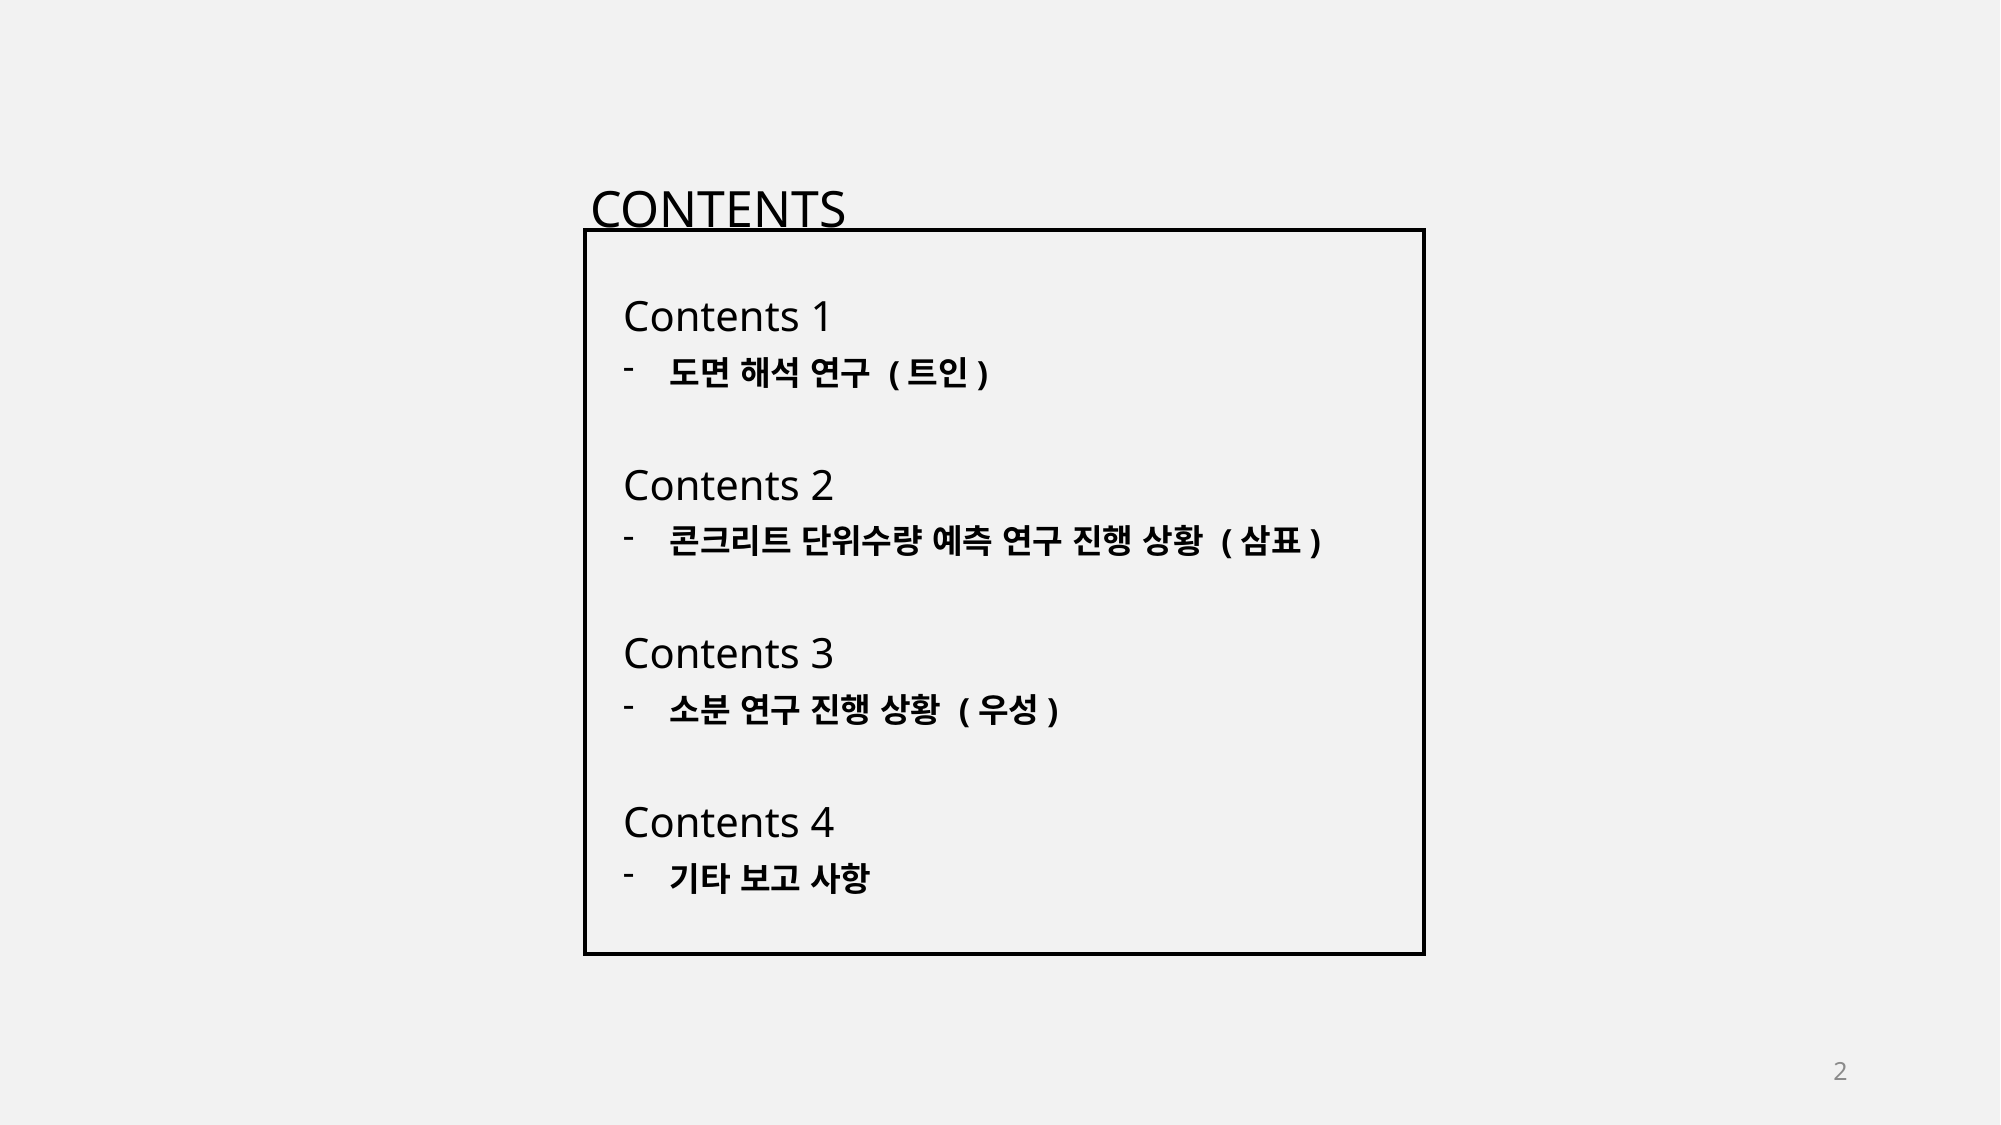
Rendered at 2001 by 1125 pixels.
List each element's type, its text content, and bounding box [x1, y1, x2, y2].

slide_number 2 [1412, 1042, 1863, 1103]
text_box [575, 170, 1425, 955]
